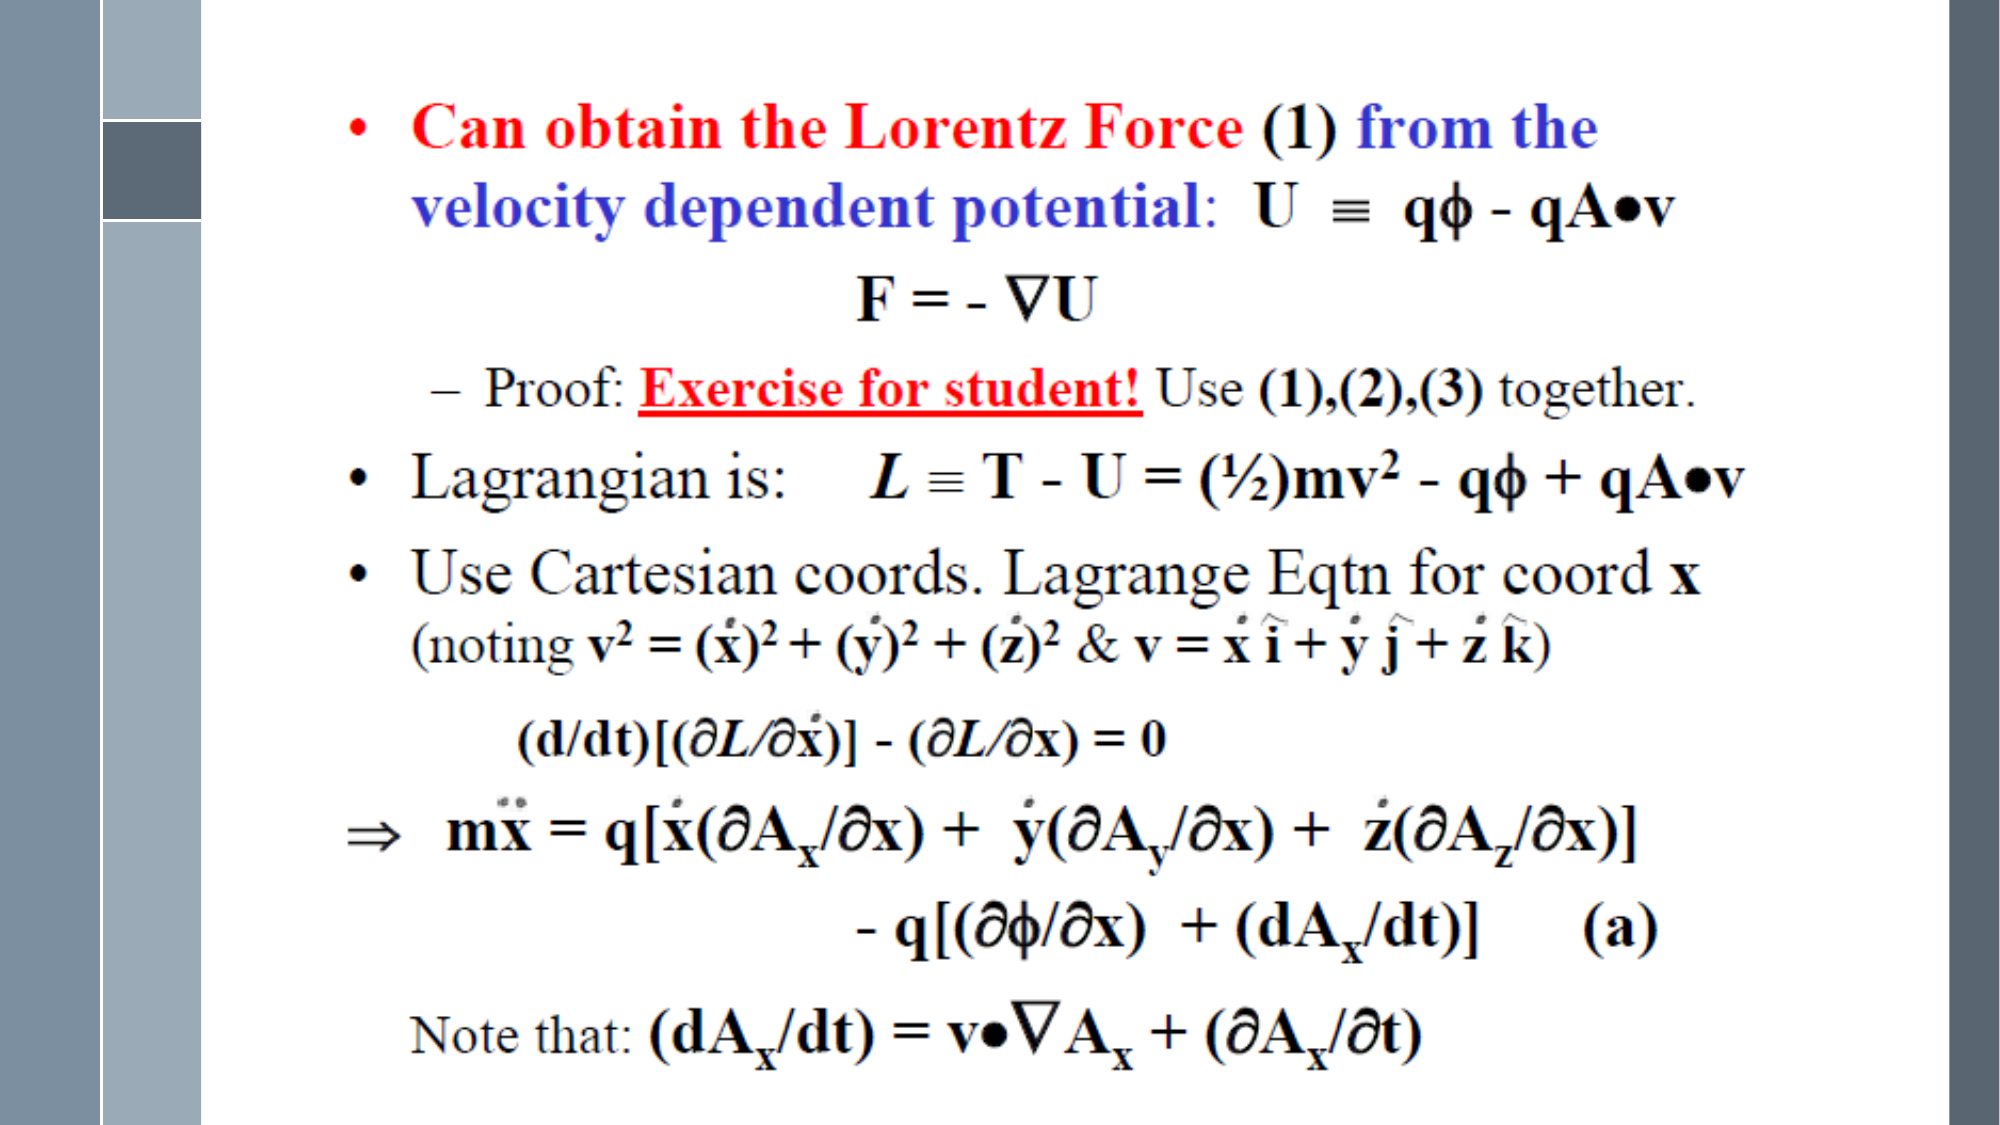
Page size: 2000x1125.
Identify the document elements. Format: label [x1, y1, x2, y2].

picture [307, 74, 1775, 1109]
